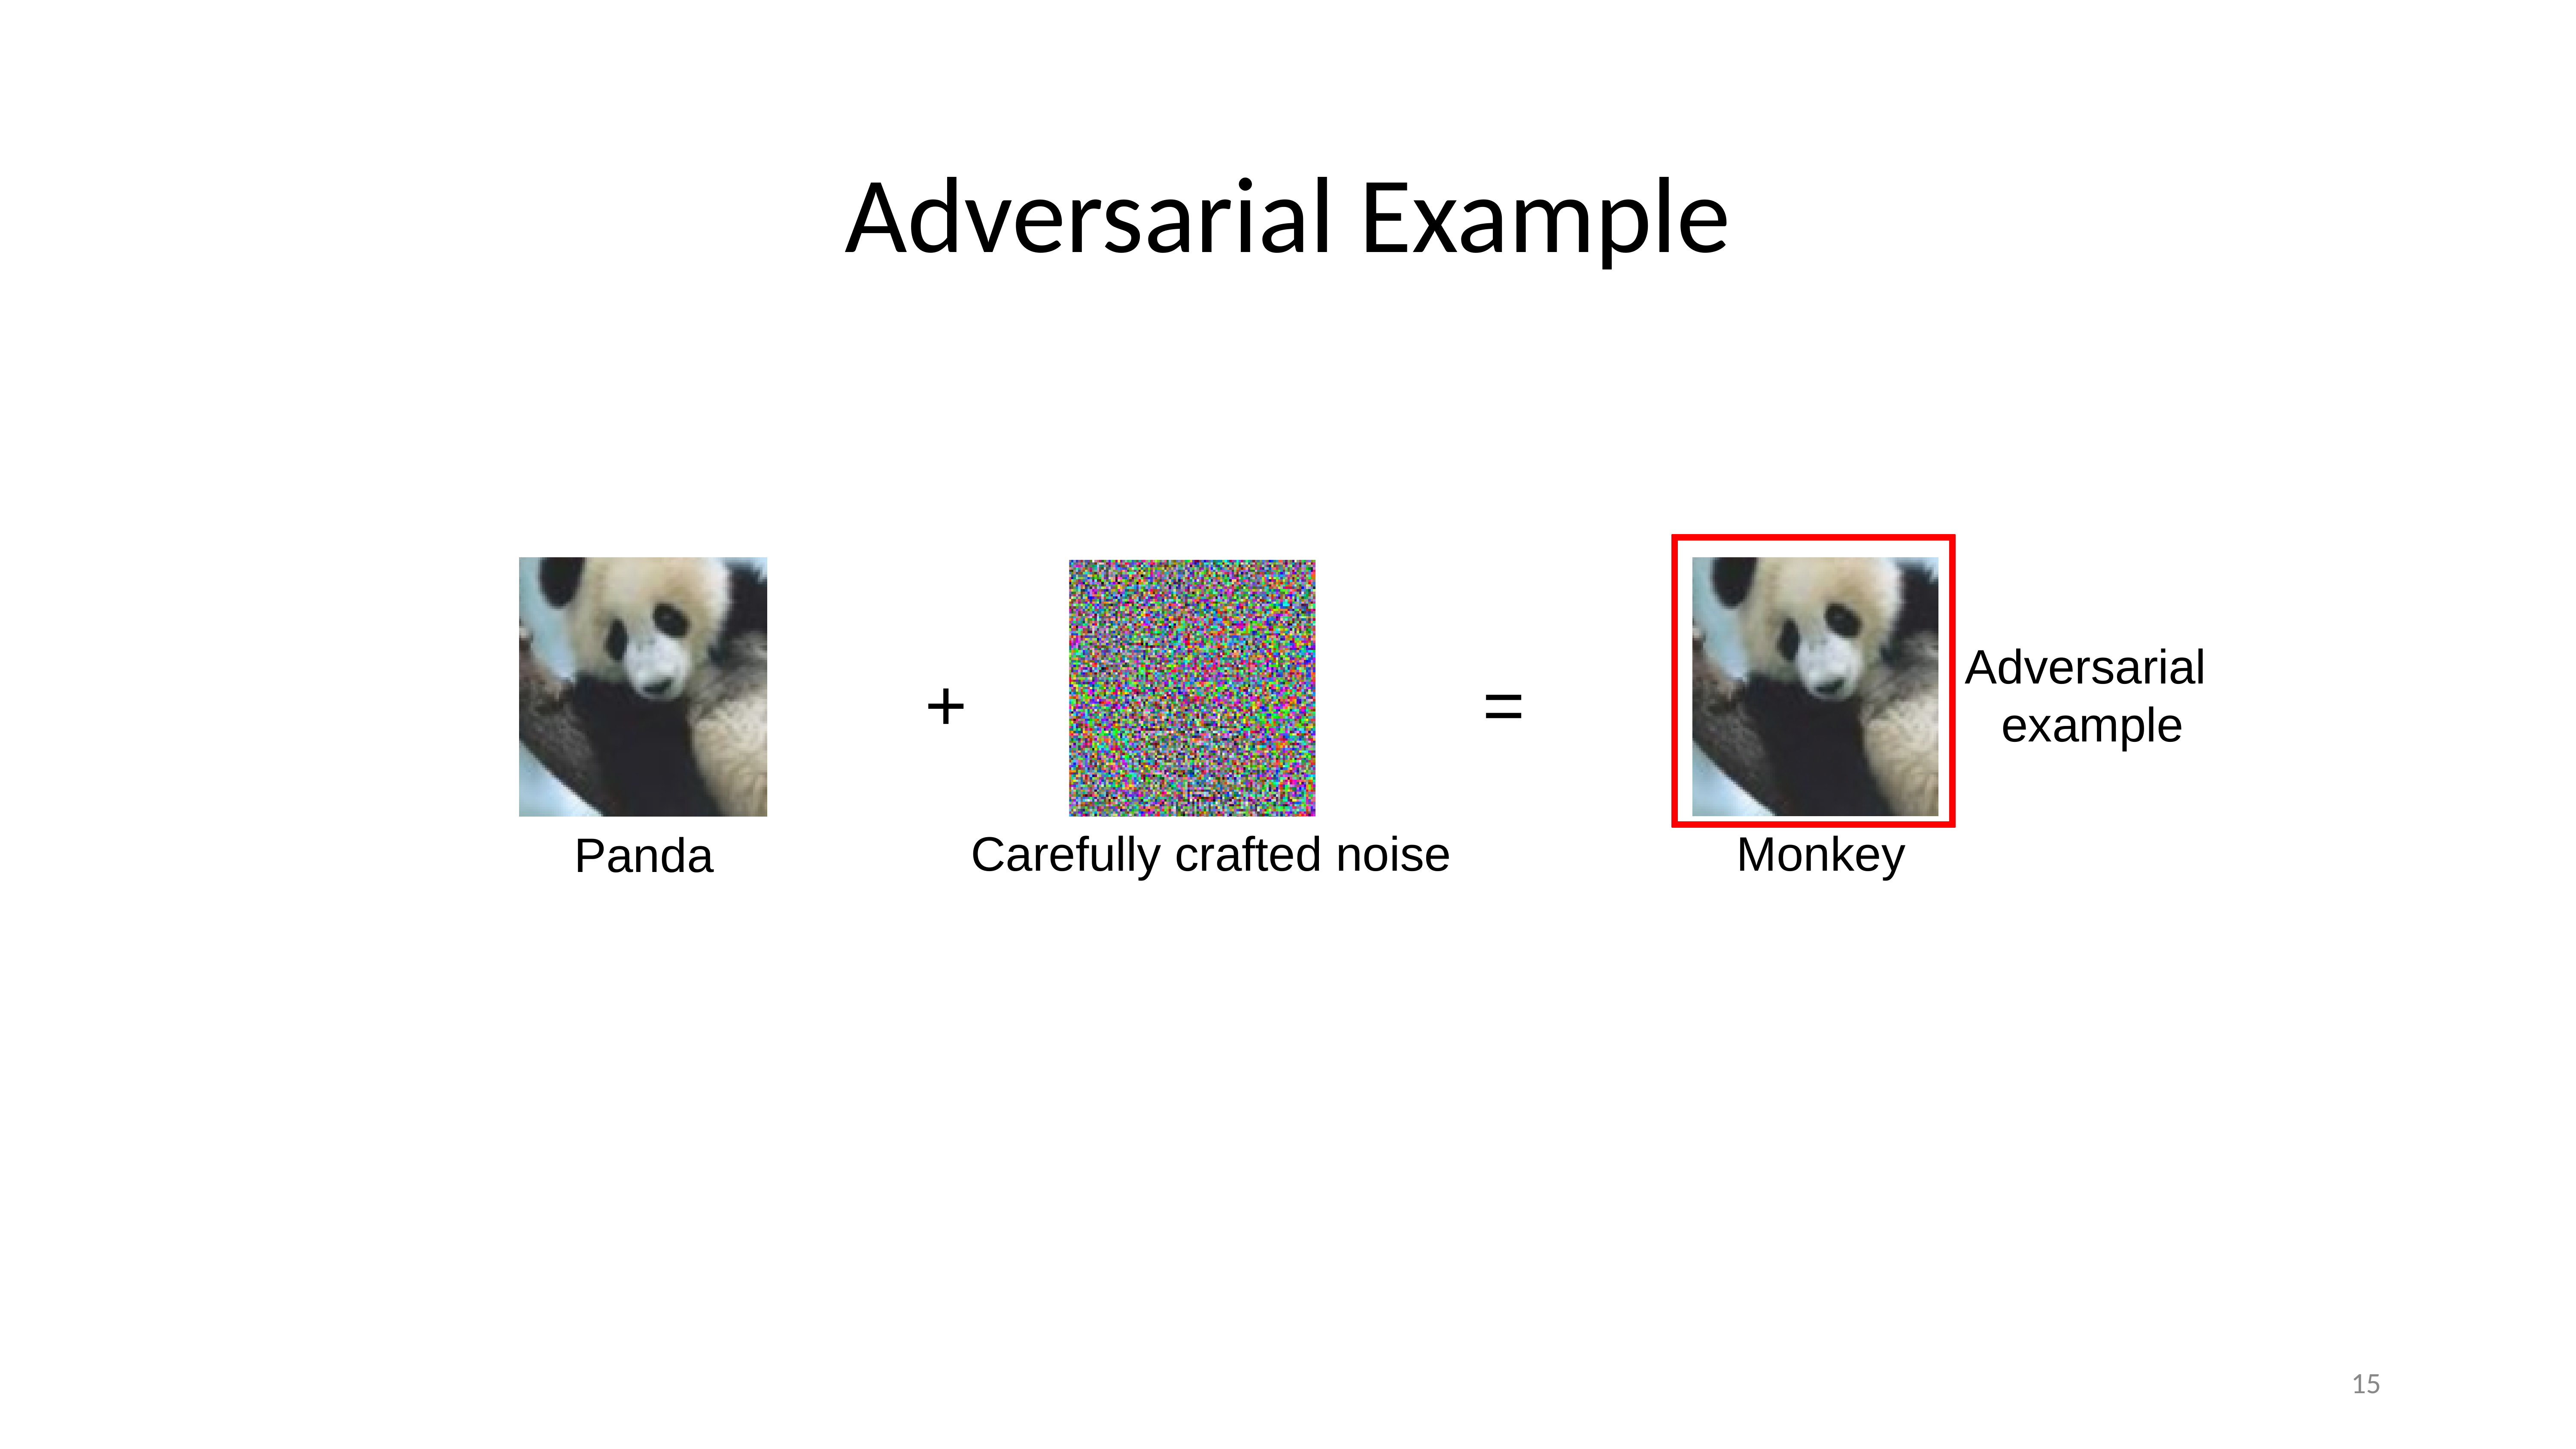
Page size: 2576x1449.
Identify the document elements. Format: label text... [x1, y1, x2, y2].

title Adversarial Example [177, 77, 2399, 357]
text_box Monkey [1722, 828, 1920, 888]
picture [517, 555, 770, 817]
text_box = [1468, 651, 1540, 753]
text_box + [910, 651, 982, 753]
slide_number 15 [1819, 1343, 2399, 1420]
text_box Panda [559, 820, 729, 889]
text_box Adversarial example [1956, 628, 2235, 759]
text_box Carefully crafted noise [956, 815, 1466, 888]
picture [1069, 555, 1316, 817]
text_box [1671, 534, 1956, 828]
picture [1692, 555, 1939, 817]
